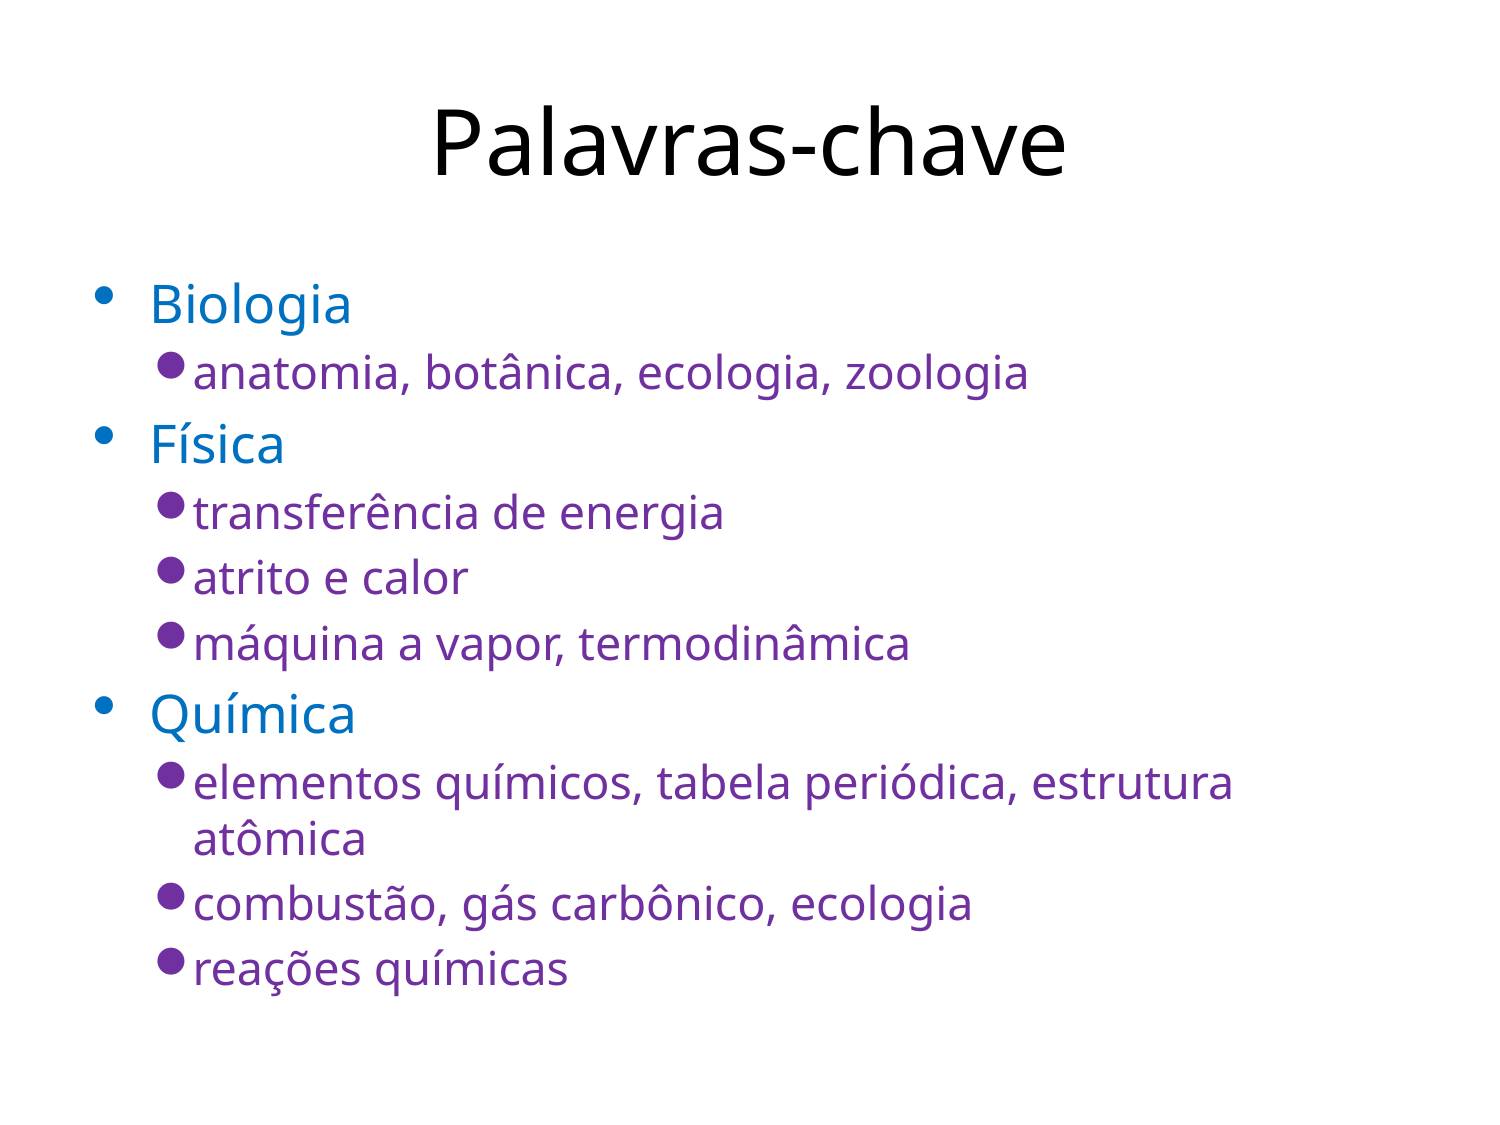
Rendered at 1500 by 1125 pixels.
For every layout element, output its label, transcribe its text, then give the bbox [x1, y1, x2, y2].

list Biologia anatomia, botânica, ecologia, zoologia Física transferência de energia atrito e calor máquina a vapor, termodinâmica Química elementos químicos, tabela periódica, estrutura atômica combustão, gás carbônico, ecologia reações químicas [74, 262, 1426, 1006]
title Palavras-chave [74, 44, 1426, 233]
